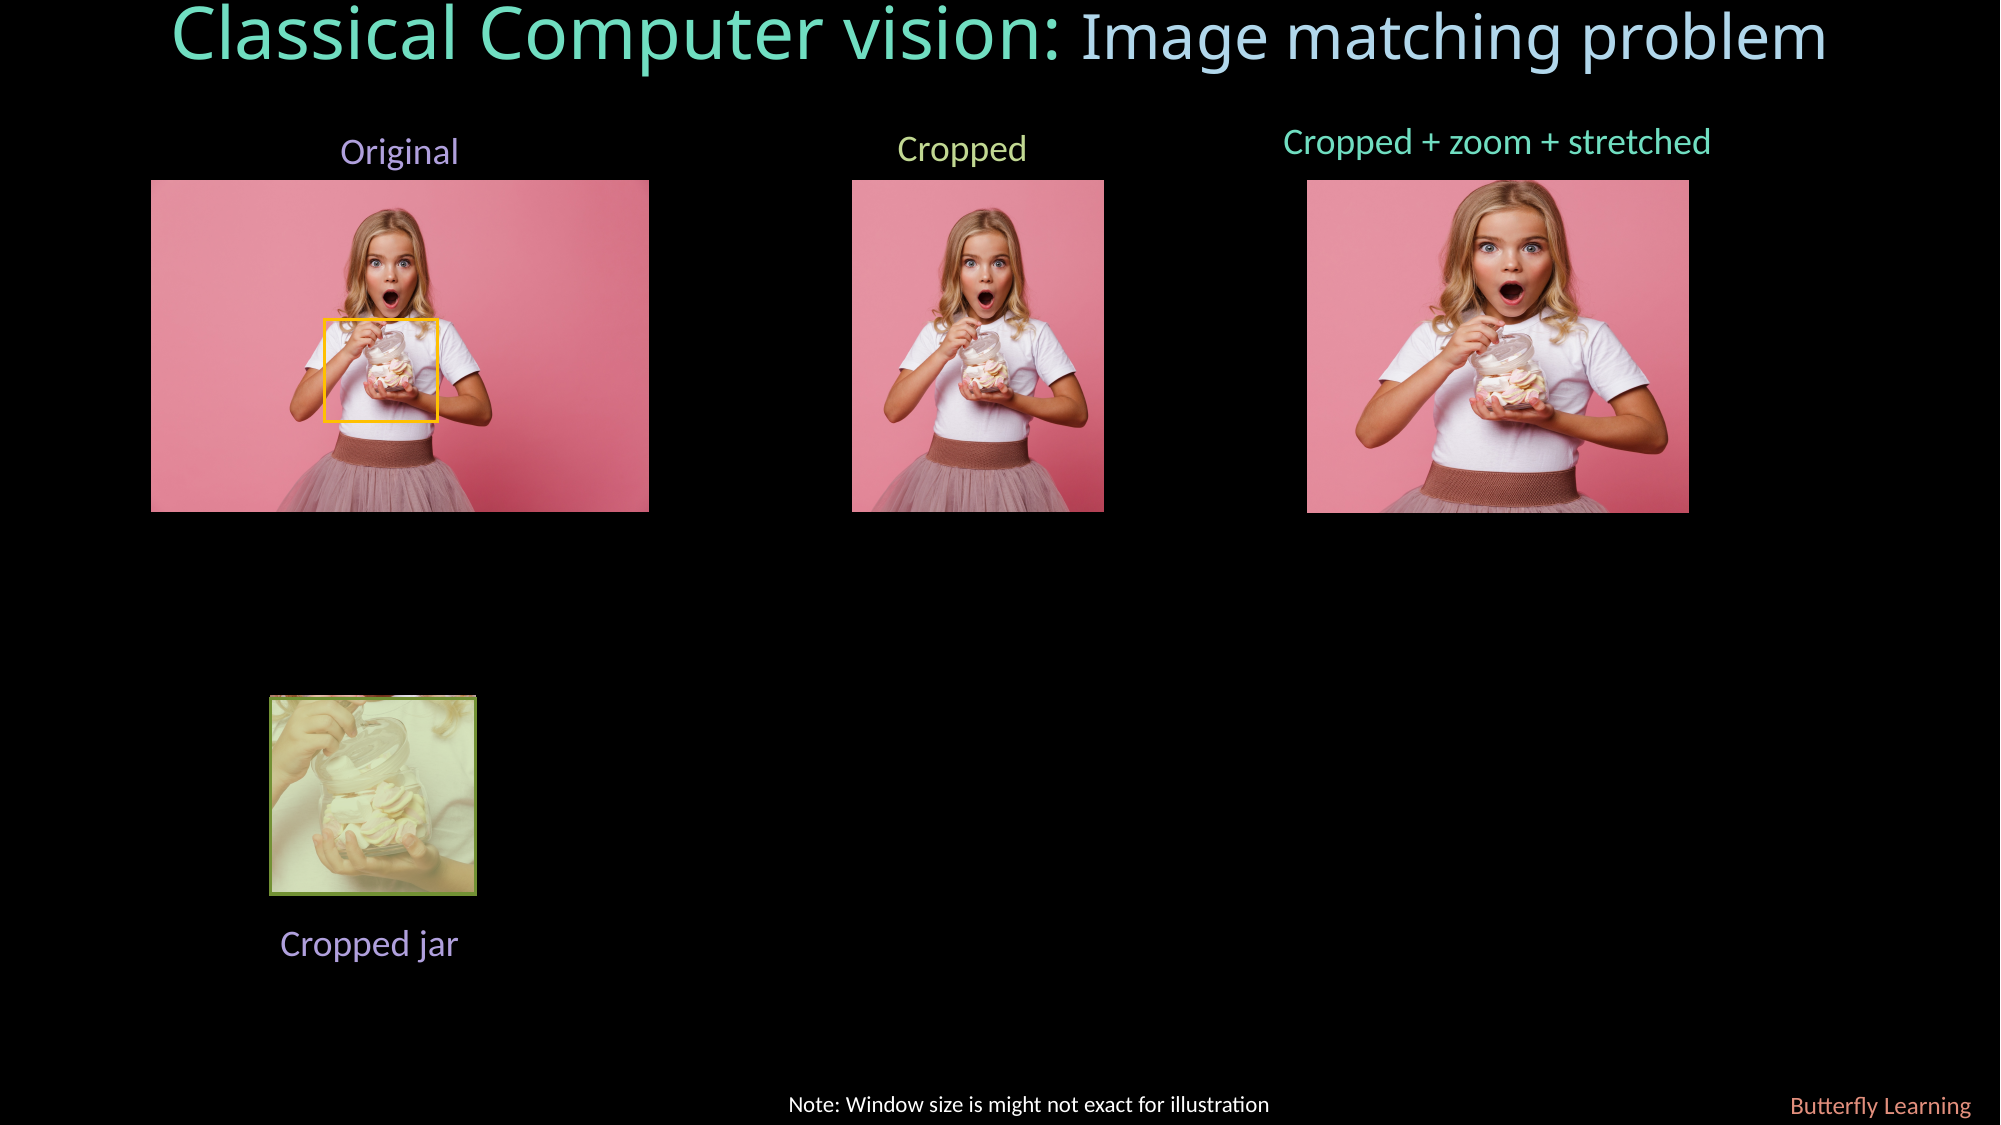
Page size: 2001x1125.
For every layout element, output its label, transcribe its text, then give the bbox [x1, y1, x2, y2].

title Classical Computer vision: Image matching problem [137, 0, 1863, 160]
picture [270, 695, 476, 895]
text_box Note: Window size is might not exact for illustration [773, 1082, 1286, 1125]
text_box Butterfly Learning [1762, 1083, 2000, 1125]
text_box Cropped + zoom + stretched [1268, 109, 1728, 170]
text_box Original [325, 119, 475, 180]
picture [852, 180, 1104, 512]
text_box Cropped jar [265, 912, 475, 972]
picture [151, 180, 649, 512]
text_box Cropped [882, 116, 1043, 177]
picture [1307, 180, 1689, 513]
